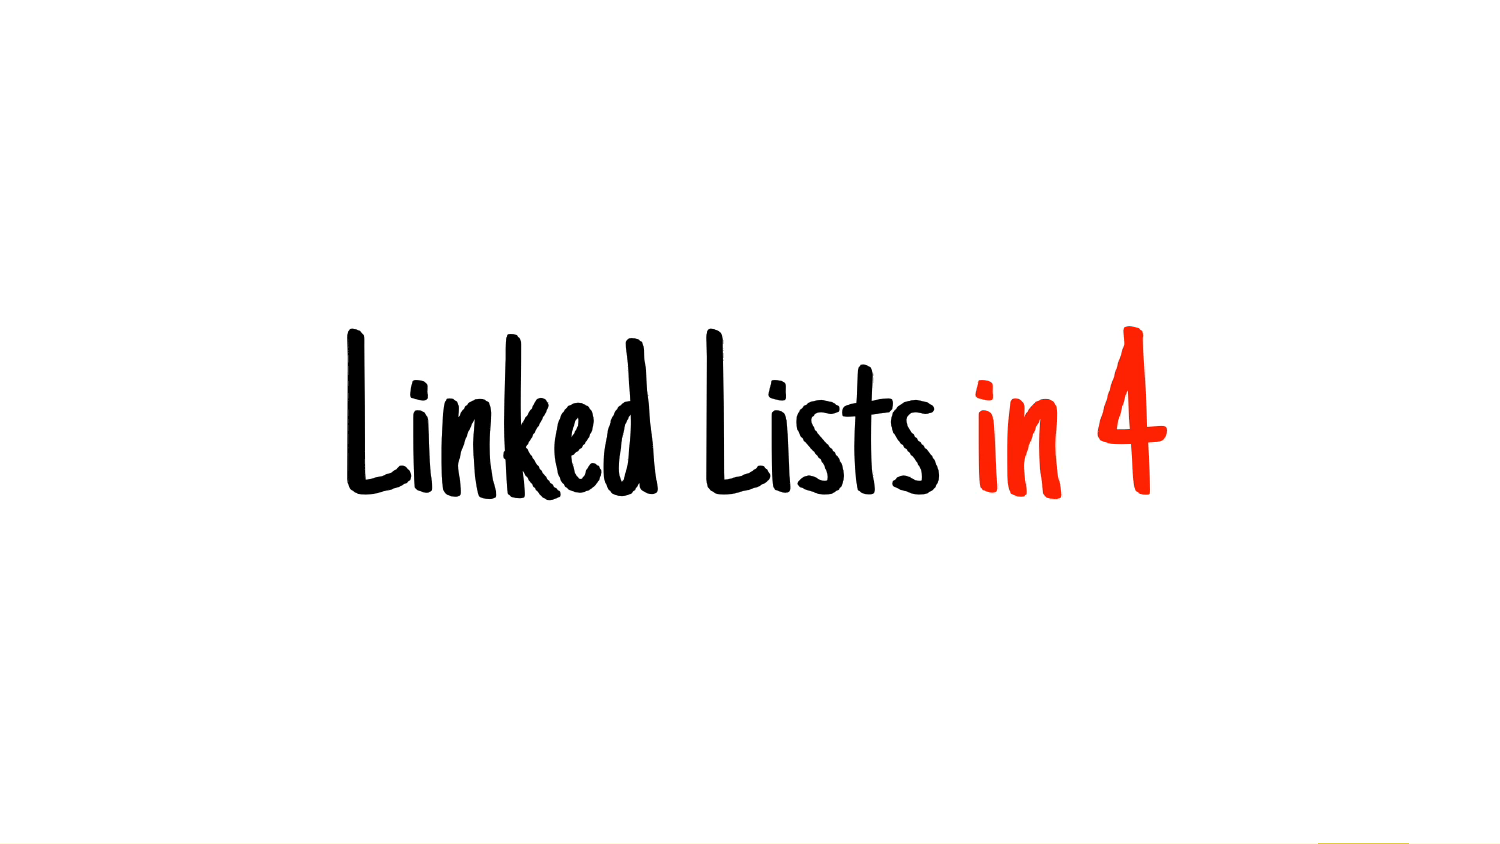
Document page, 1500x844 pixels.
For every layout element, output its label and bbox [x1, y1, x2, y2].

text_box [0, 0, 1500, 844]
